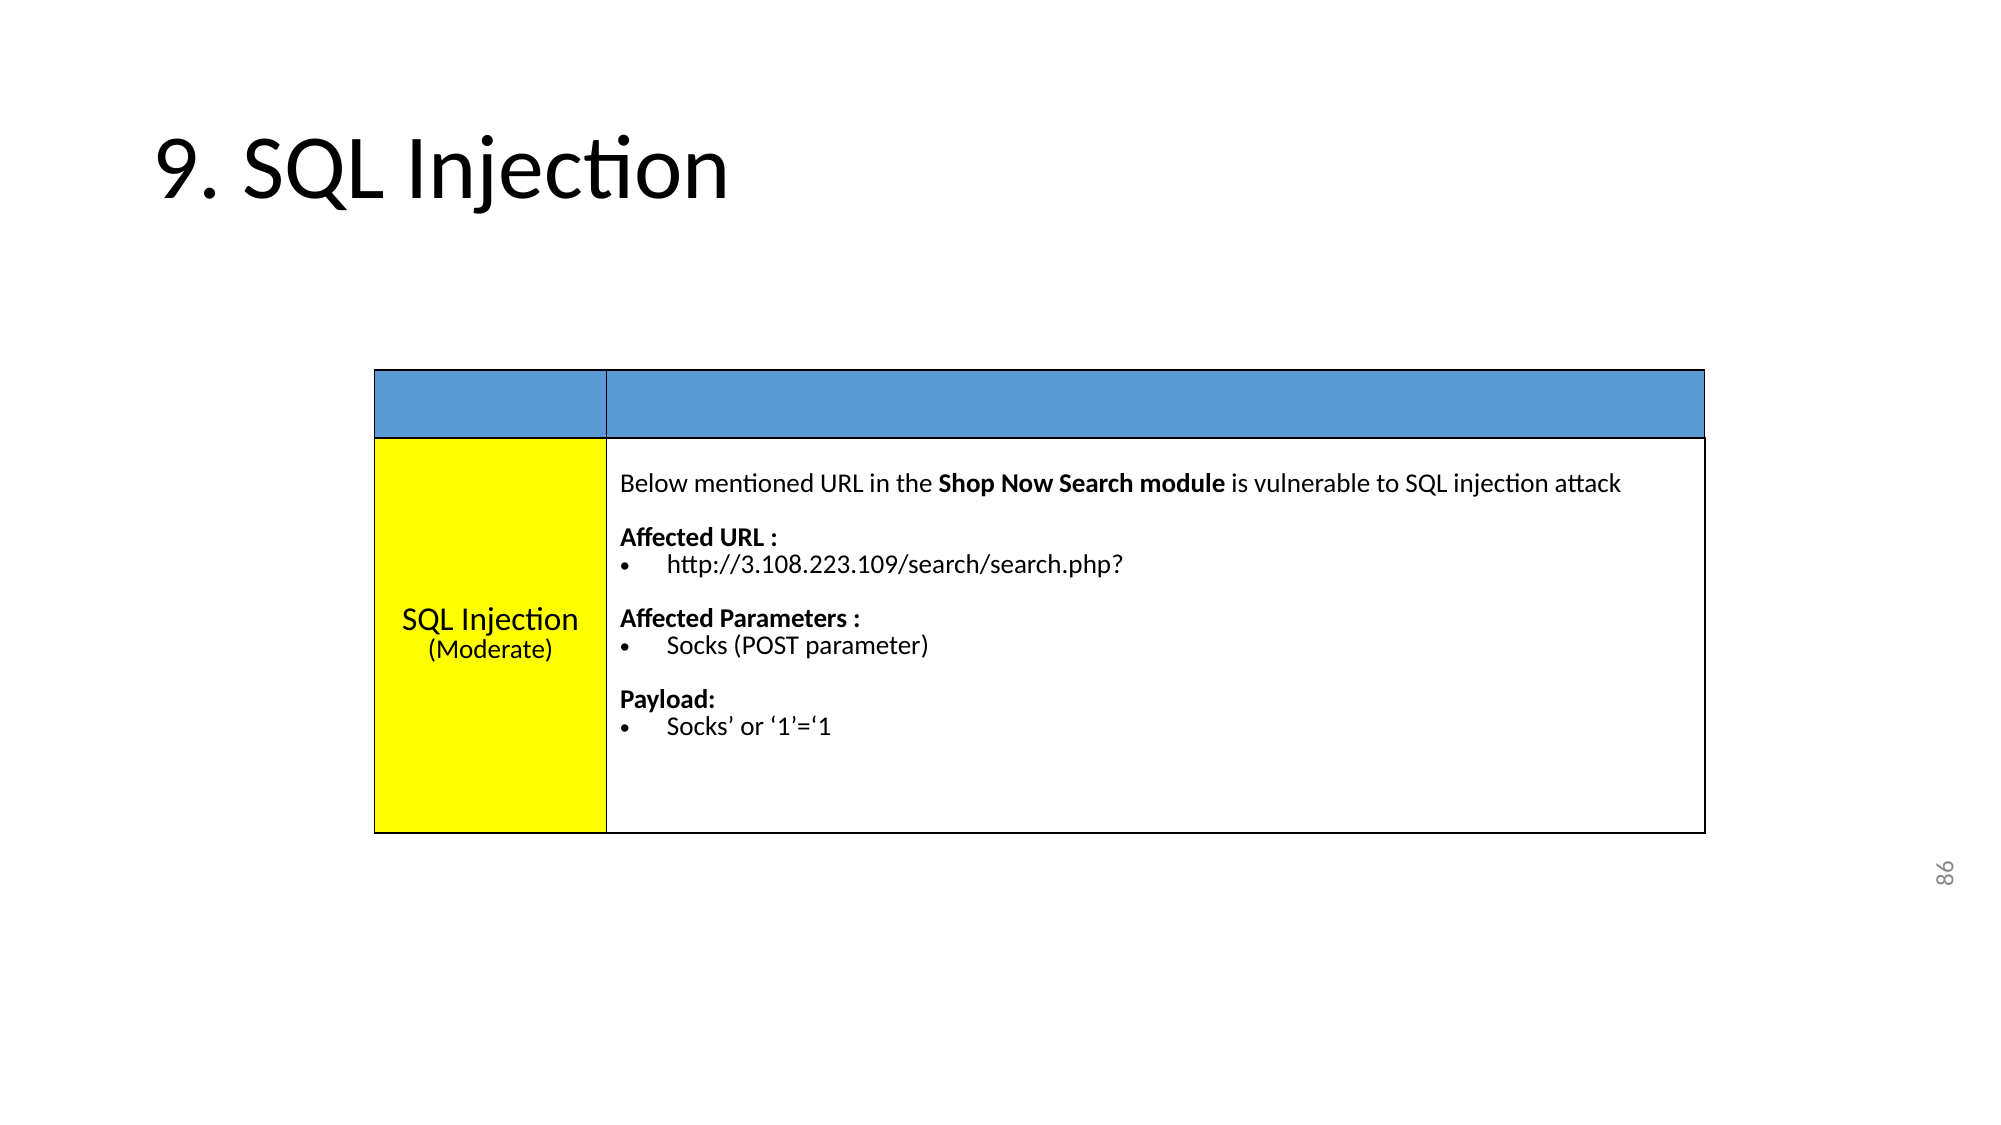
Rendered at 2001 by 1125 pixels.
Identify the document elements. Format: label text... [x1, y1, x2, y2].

table_cell SQL Injection (Moderate) [375, 439, 606, 832]
table_header [607, 371, 1704, 437]
slide_number 86 [1906, 846, 1981, 1062]
table_cell Below mentioned URL in the Shop Now Search module is vulnerable to SQL injection attack Affected URL : http://3.108.223.109/search/search.php? Affected Parameters : Socks (POST parameter) Payload: Socks’ or ‘1’=‘1 [607, 439, 1704, 832]
title 9. SQL Injection [137, 59, 1863, 278]
table_header [375, 371, 606, 437]
